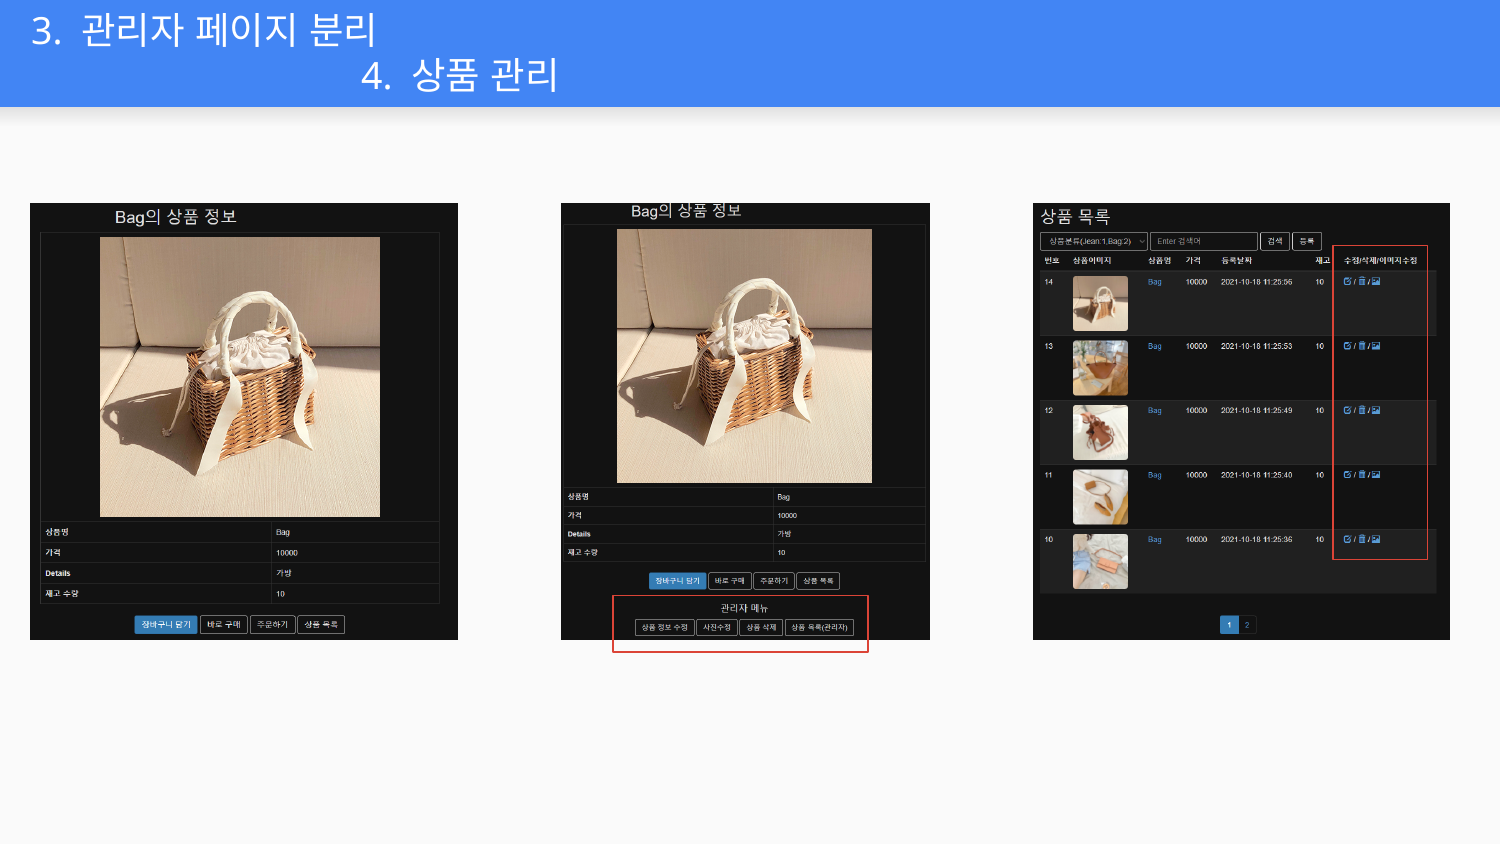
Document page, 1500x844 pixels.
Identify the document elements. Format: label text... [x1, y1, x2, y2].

title 3. 관리자 페이지 분리 4. 상품 관리 [16, 2, 1464, 102]
text_box [613, 649, 869, 653]
picture [1032, 203, 1450, 641]
picture [561, 203, 930, 641]
picture [30, 203, 459, 641]
